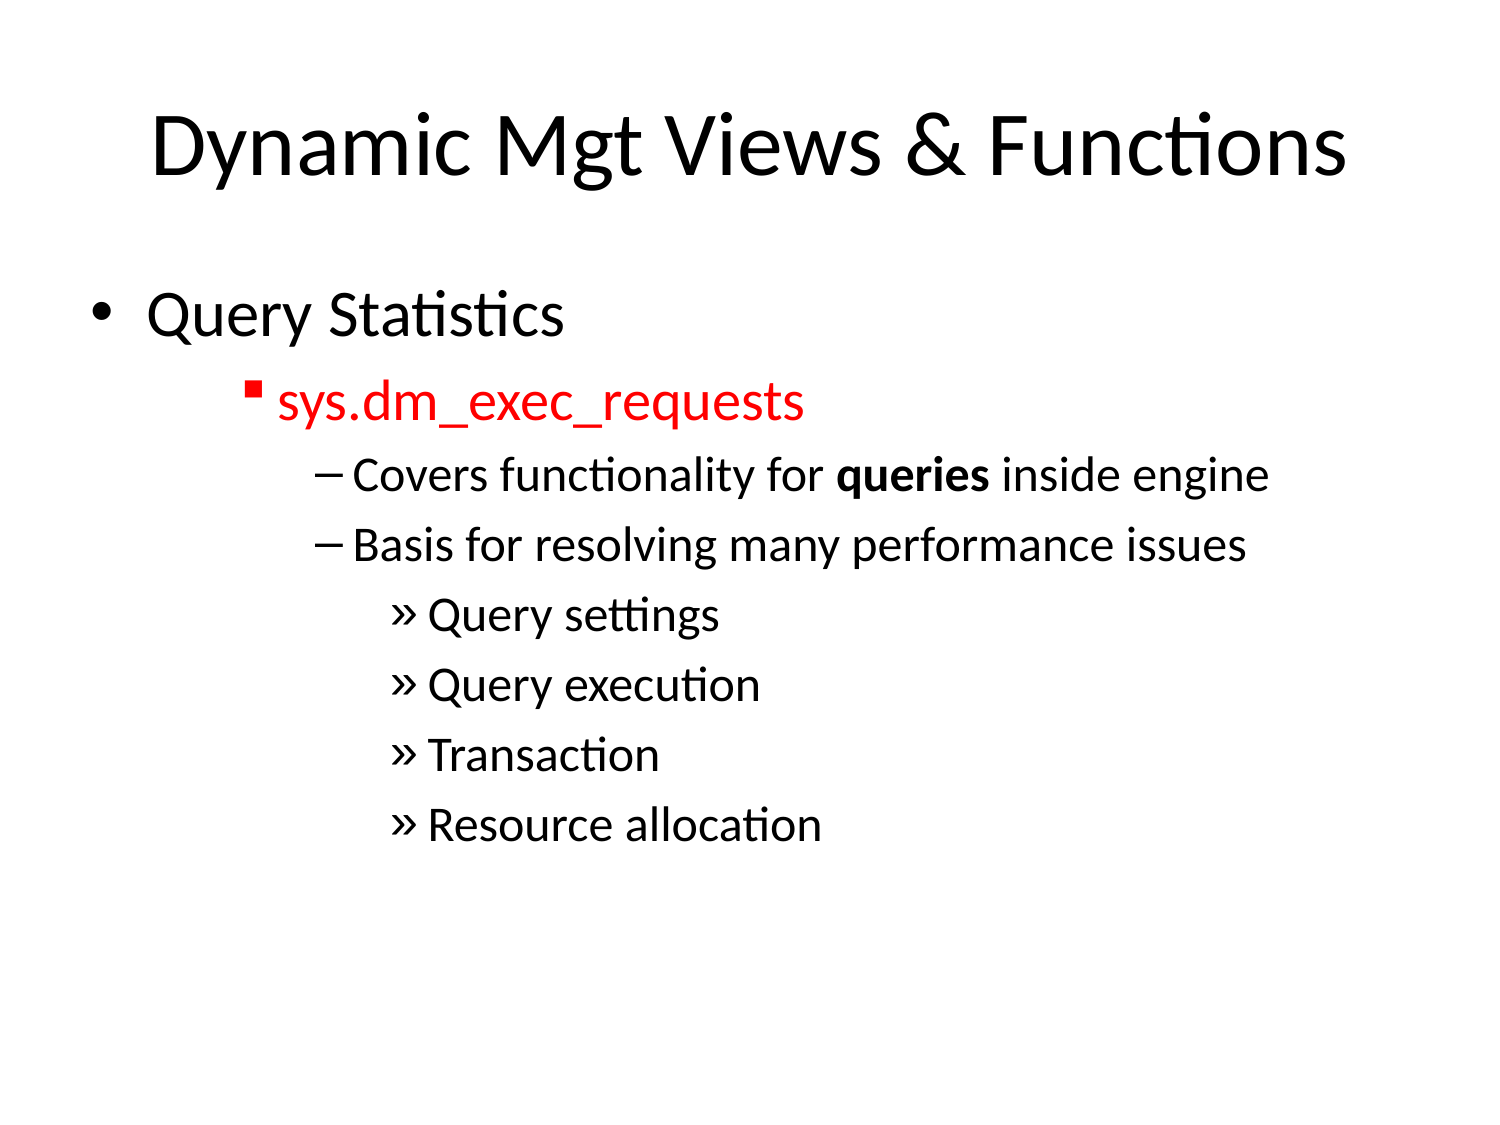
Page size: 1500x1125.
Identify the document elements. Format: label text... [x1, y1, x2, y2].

list Query Statistics sys.dm_exec_requests Covers functionality for queries inside engine Basis for resolving many performance issues Query settings Query execution Transaction Resource allocation [75, 262, 1425, 1125]
title Dynamic Mgt Views & Functions [75, 45, 1425, 233]
